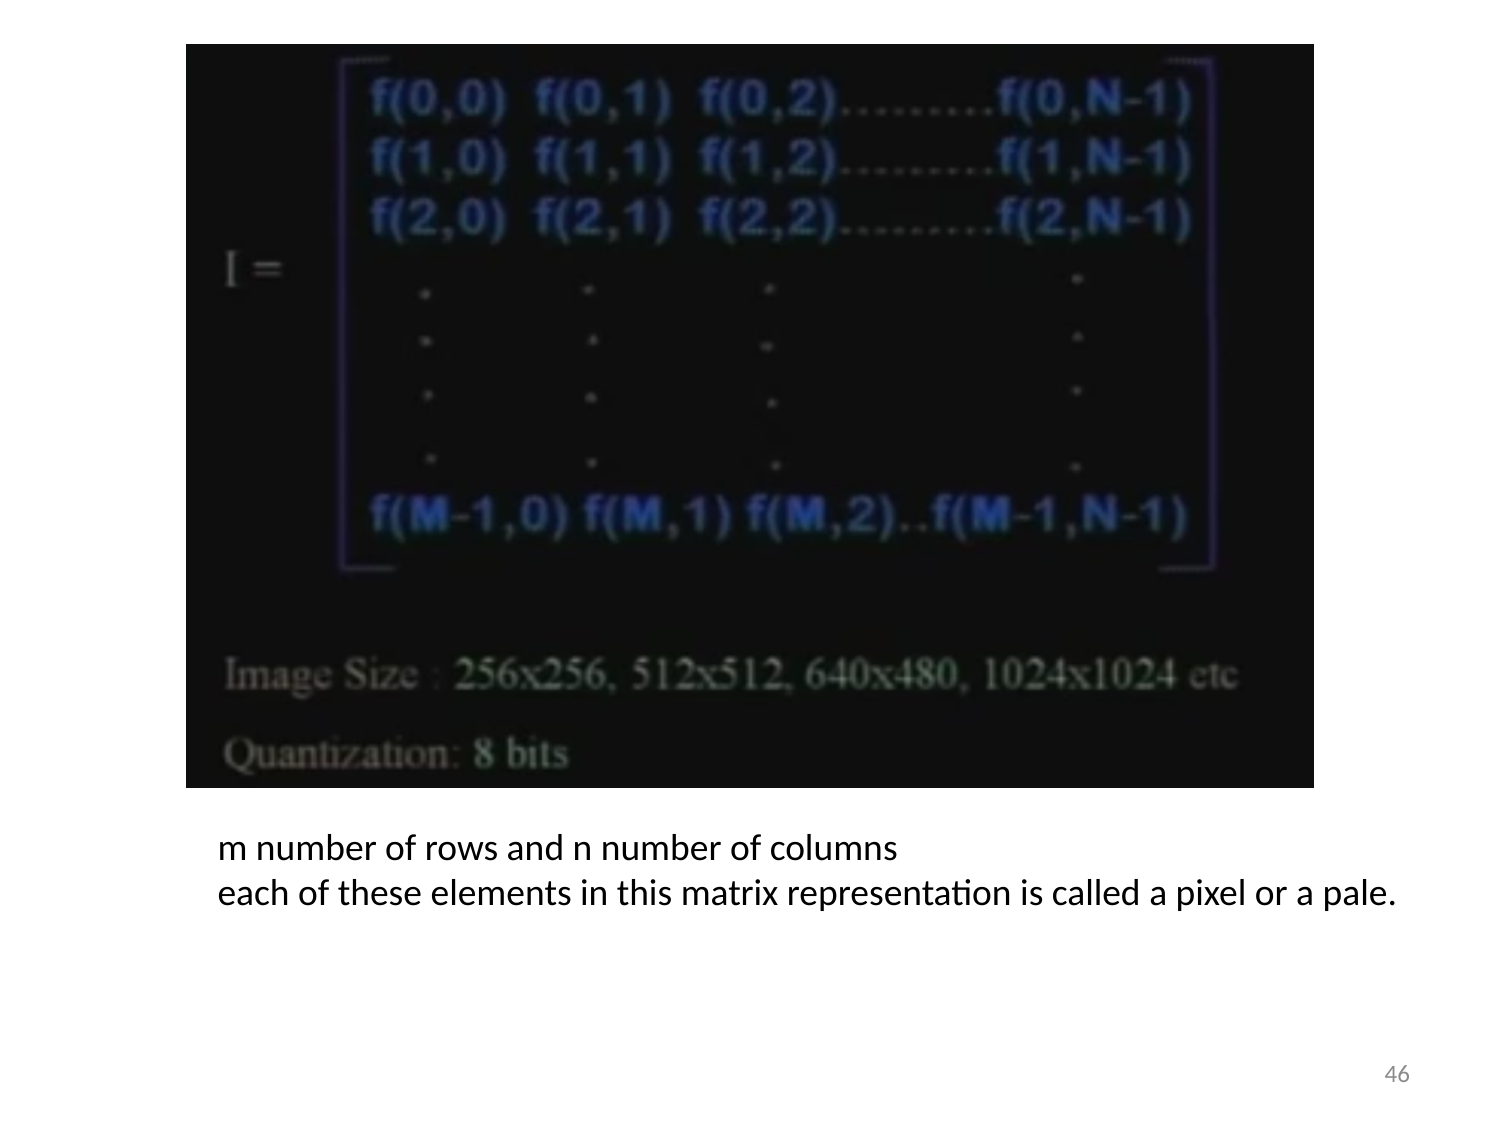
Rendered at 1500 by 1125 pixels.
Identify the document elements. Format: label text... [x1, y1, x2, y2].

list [74, 44, 1426, 788]
slide_number 46 [1074, 1042, 1425, 1103]
text_box m number of rows and n number of columns each of these elements in this matrix representation is called a pixel or a pale. [202, 815, 1422, 1011]
